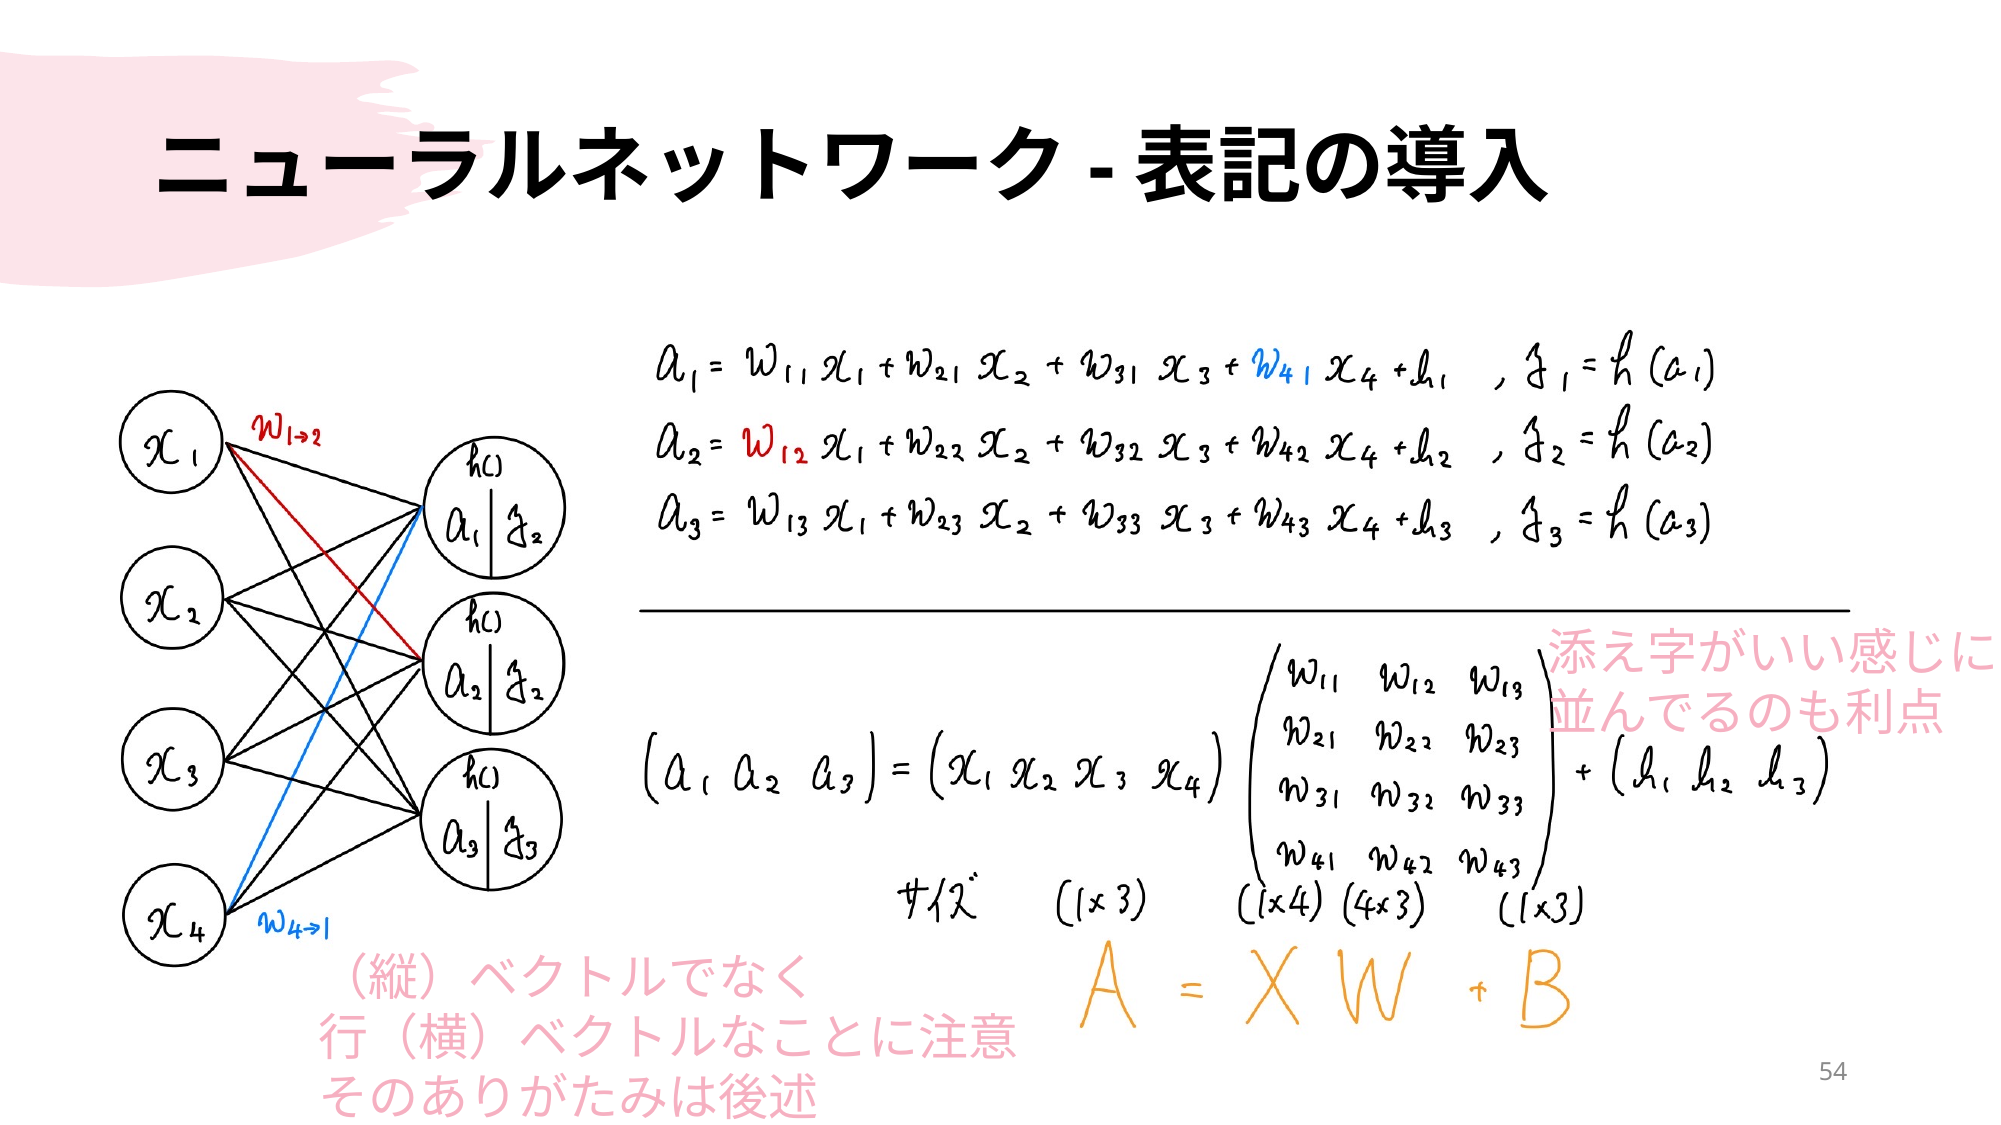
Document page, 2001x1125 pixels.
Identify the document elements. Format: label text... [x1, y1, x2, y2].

picture [77, 291, 1892, 1053]
title ニューラルネットワーク-表記の導入 [137, 59, 1892, 278]
slide_number 54 [1412, 1053, 1863, 1103]
text_box 添え字がいい感じに 並んでるのも利点 [1892, 620, 2000, 741]
